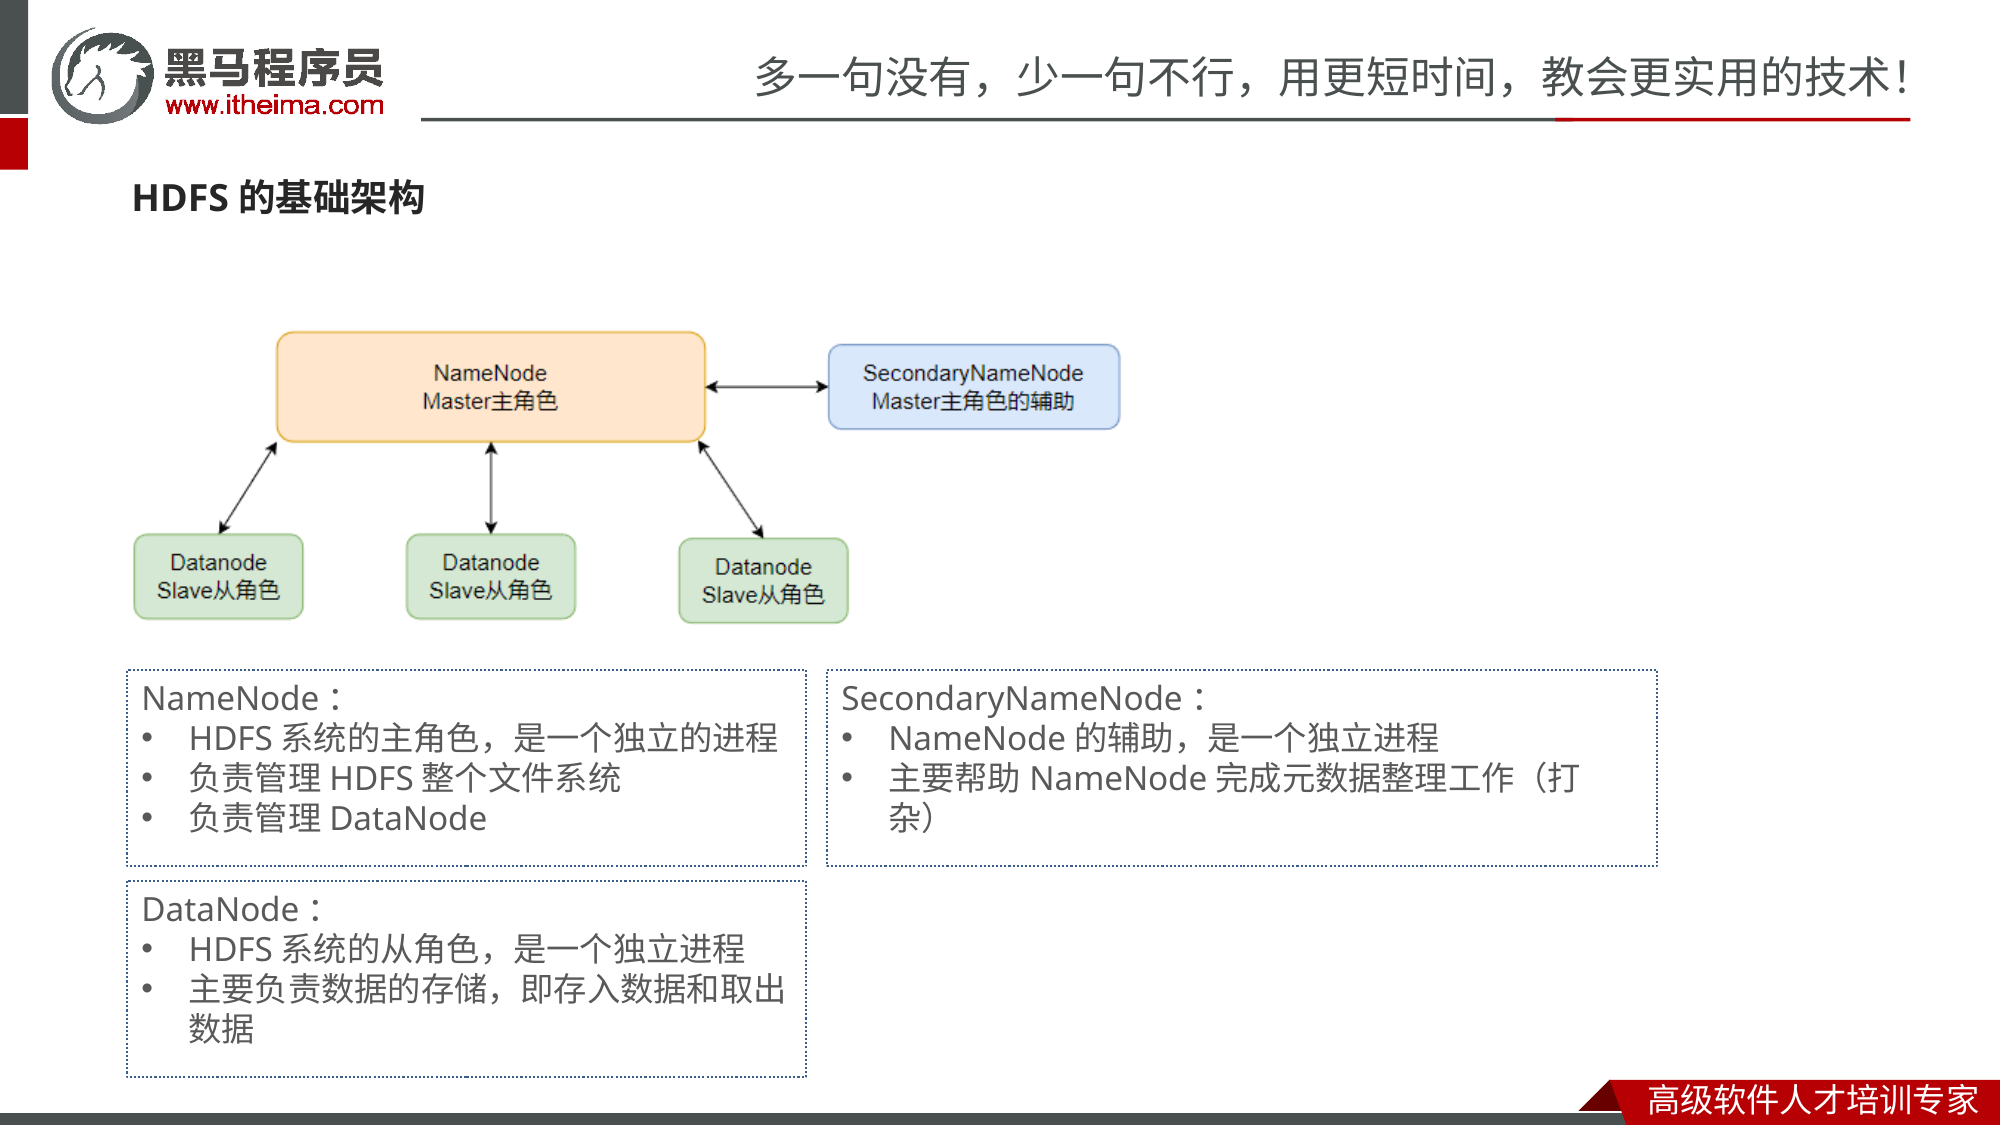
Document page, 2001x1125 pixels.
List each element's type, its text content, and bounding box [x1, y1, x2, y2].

text_box SecondaryNameNode： NameNode的辅助，是一个独立进程 主要帮助NameNode完成元数据整理工作（打杂） [826, 670, 1658, 867]
list HDFS的基础架构 [116, 154, 1872, 239]
picture [50, 26, 384, 125]
text_box NameNode： HDFS系统的主角色，是一个独立的进程 负责管理HDFS整个文件系统 负责管理DataNode [126, 670, 807, 867]
text_box DataNode： HDFS系统的从角色，是一个独立进程 主要负责数据的存储，即存入数据和取出数据 [126, 880, 807, 1077]
picture [116, 316, 1127, 635]
